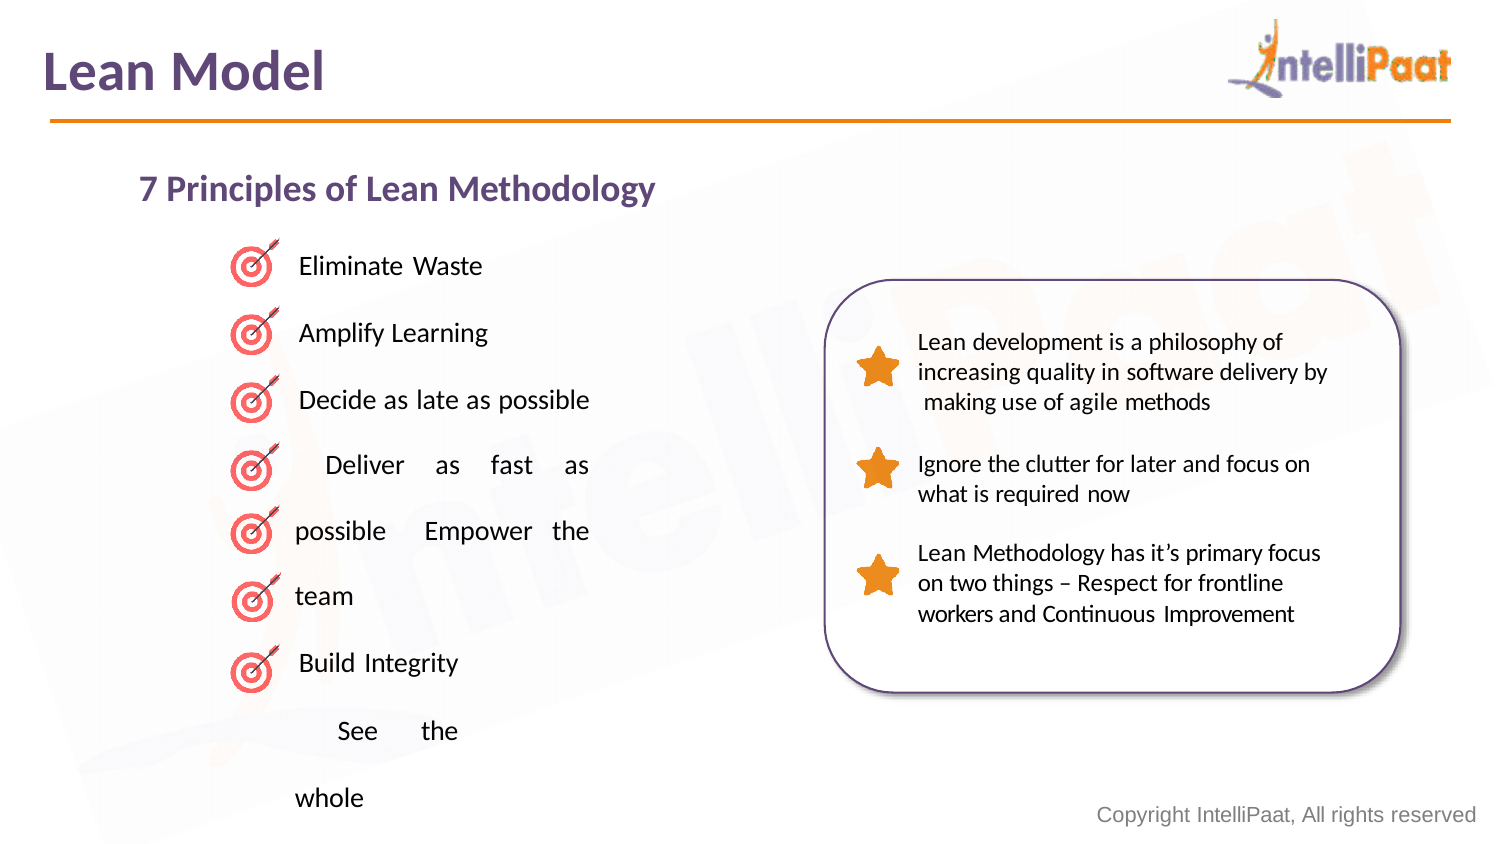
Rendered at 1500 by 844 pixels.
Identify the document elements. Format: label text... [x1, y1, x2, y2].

footer Copyright IntelliPaat, All rights reserved [1094, 801, 1485, 844]
text_box [0, 0, 1494, 844]
